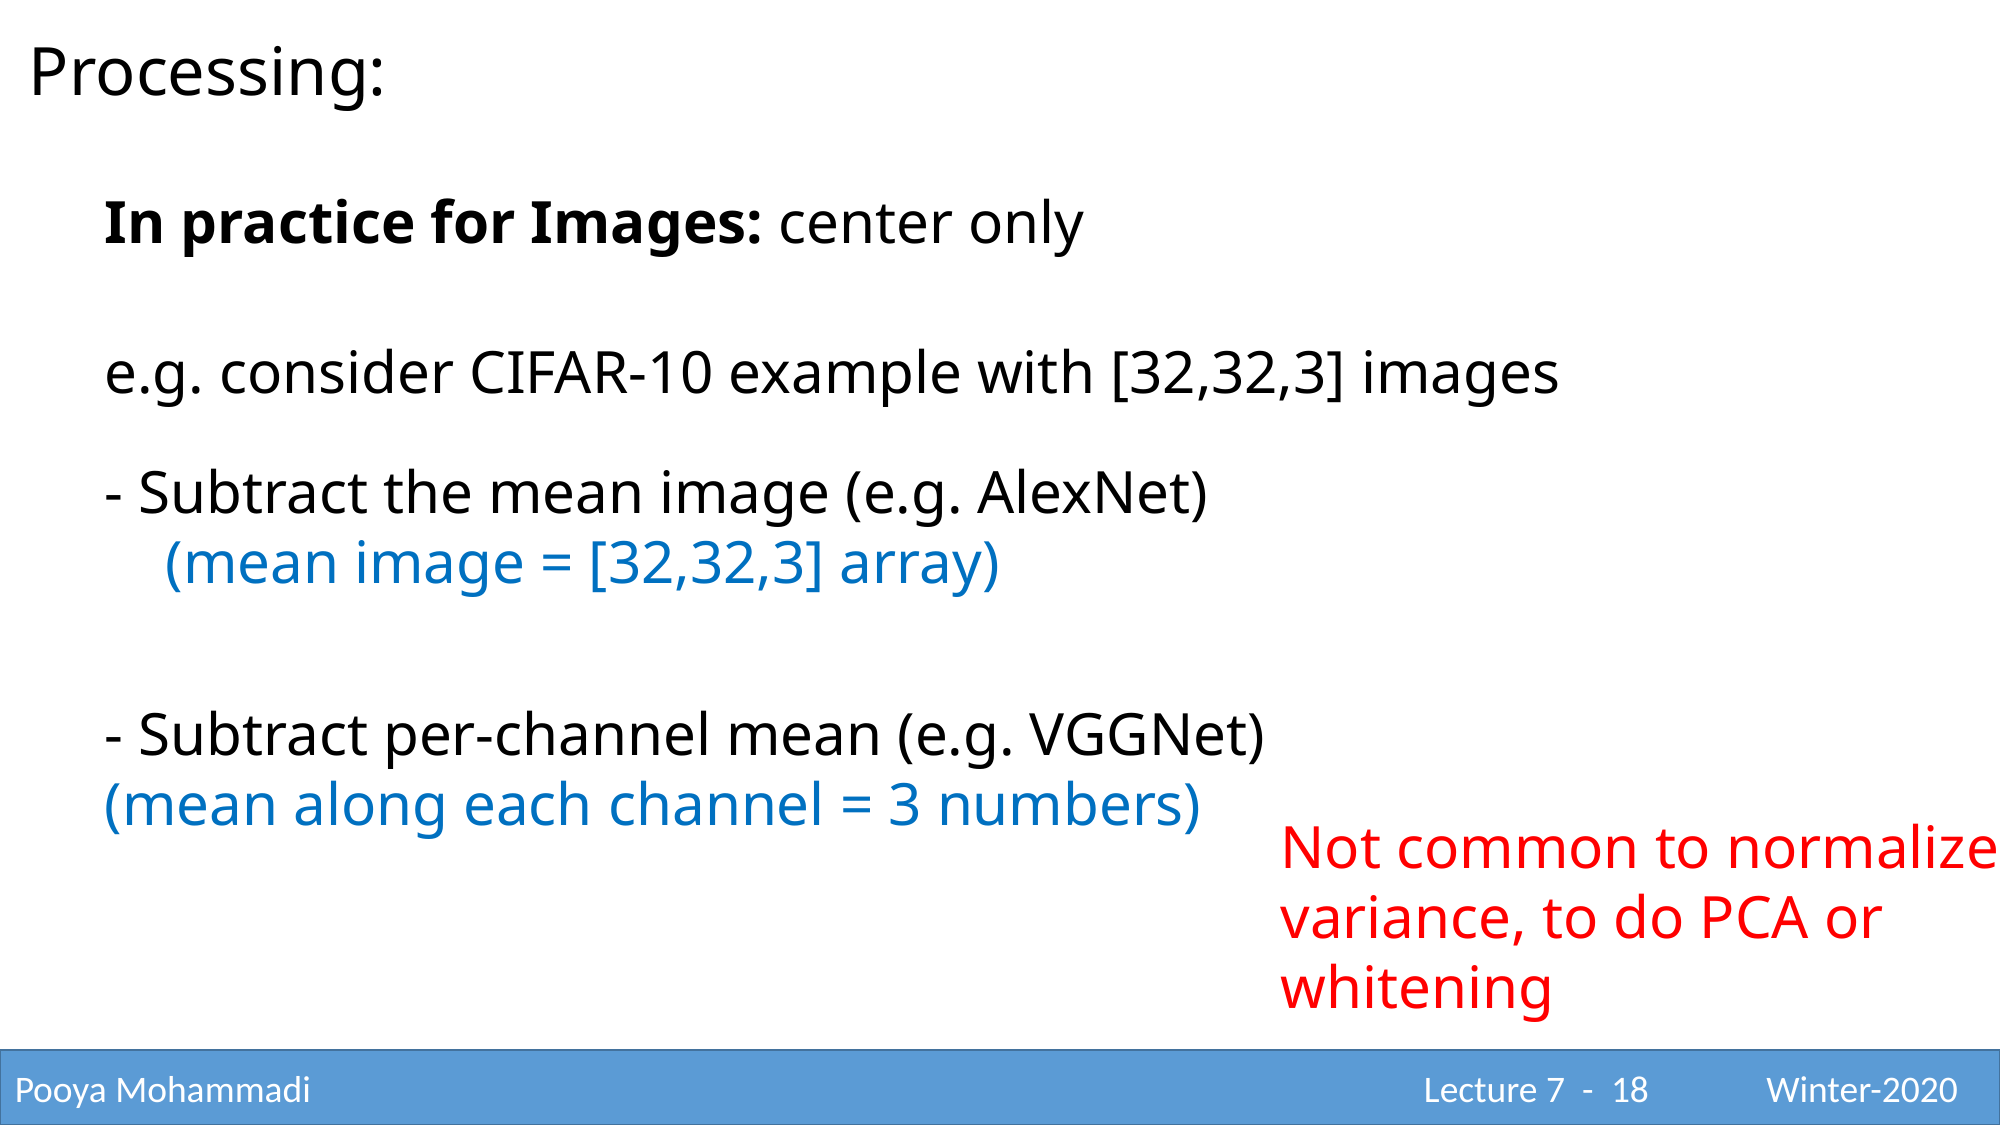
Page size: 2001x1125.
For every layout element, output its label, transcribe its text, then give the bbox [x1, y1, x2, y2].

text_box Processing: [14, 21, 403, 117]
text_box - Subtract the mean image (e.g. AlexNet) (mean image = [32,32,3] array) [90, 447, 2000, 603]
text_box - Subtract per-channel mean (e.g. VGGNet) (mean along each channel = 3 numbers) [90, 689, 2000, 915]
text_box Pooya Mohammadi Lecture 7 - 18 Winter-2020 [0, 1049, 2000, 1125]
text_box In practice for Images: center only [90, 177, 2000, 263]
text_box e.g. consider CIFAR-10 example with [32,32,3] images [90, 327, 2000, 413]
text_box Not common to normalize variance, to do PCA or whitening [1265, 803, 2000, 1028]
